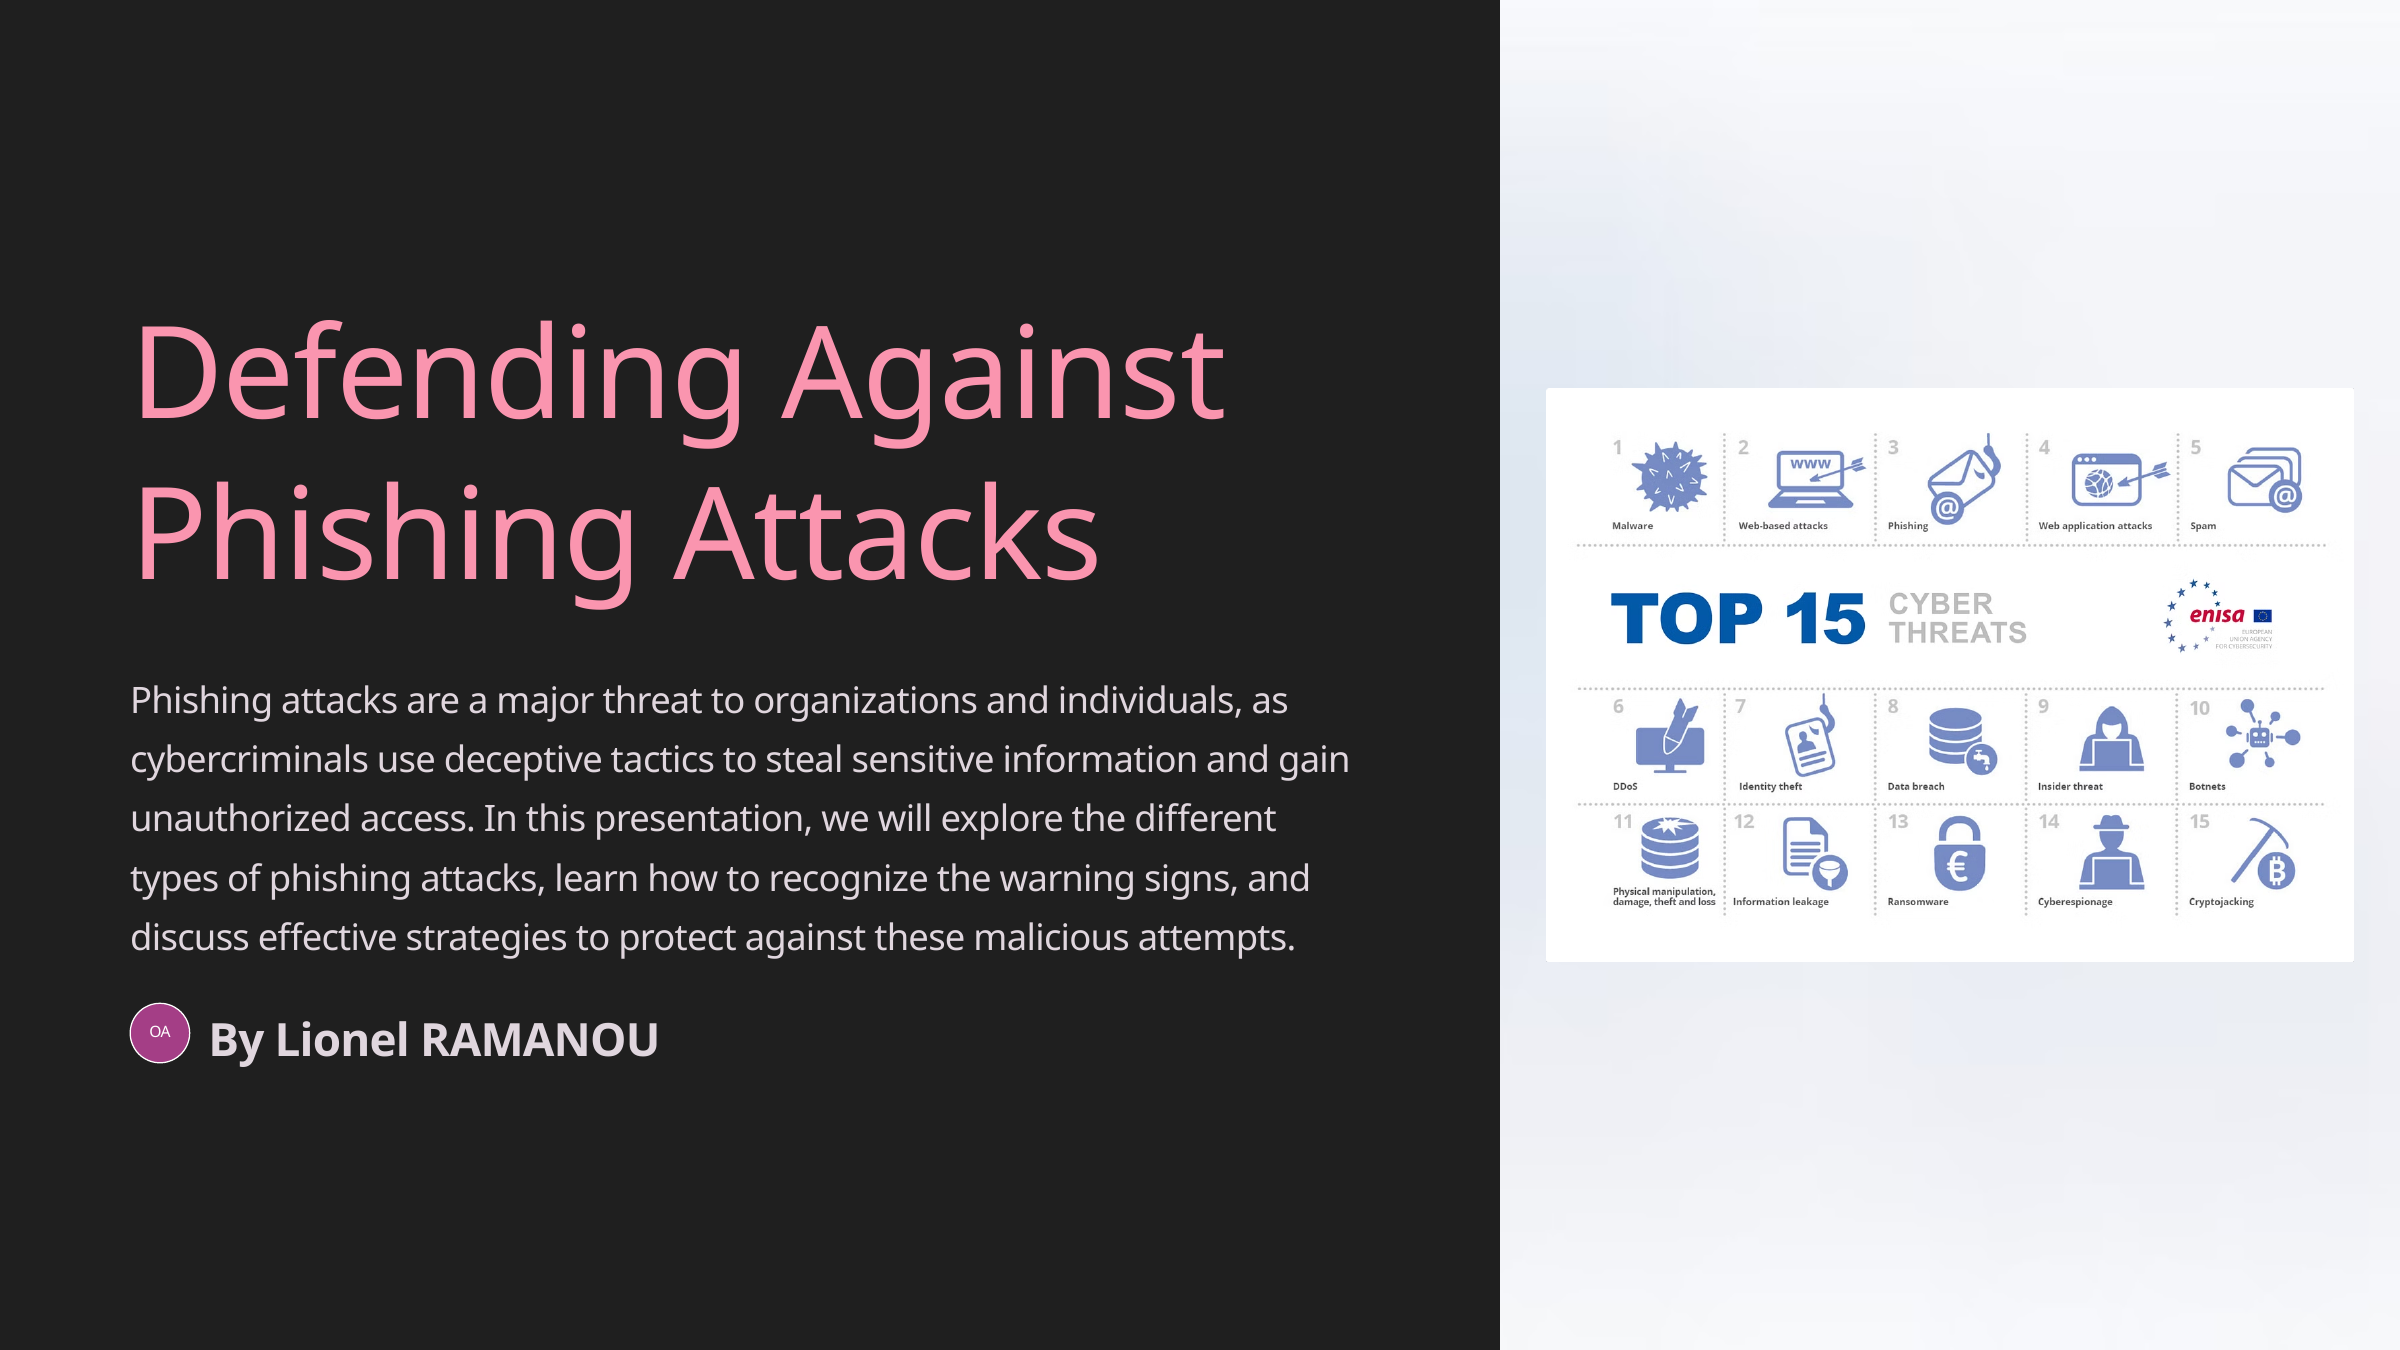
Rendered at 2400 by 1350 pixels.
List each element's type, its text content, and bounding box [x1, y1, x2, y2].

text_box By Lionel RAMANOU [208, 1000, 804, 1066]
text_box OA [150, 1025, 170, 1042]
text_box Phishing attacks are a major threat to organizations and individuals, as cybercriminals use deceptive tactics to steal sensitive information and gain unauthorized access. In this presentation, we will explore the different types of phishing attacks, learn how to recognize the warning signs, and discuss effective strategies to protect against these malicious attempts. [130, 661, 1370, 959]
text_box [130, 1003, 190, 1063]
picture [1499, 0, 2400, 1350]
text_box Defending Against Phishing Attacks [130, 284, 1370, 606]
